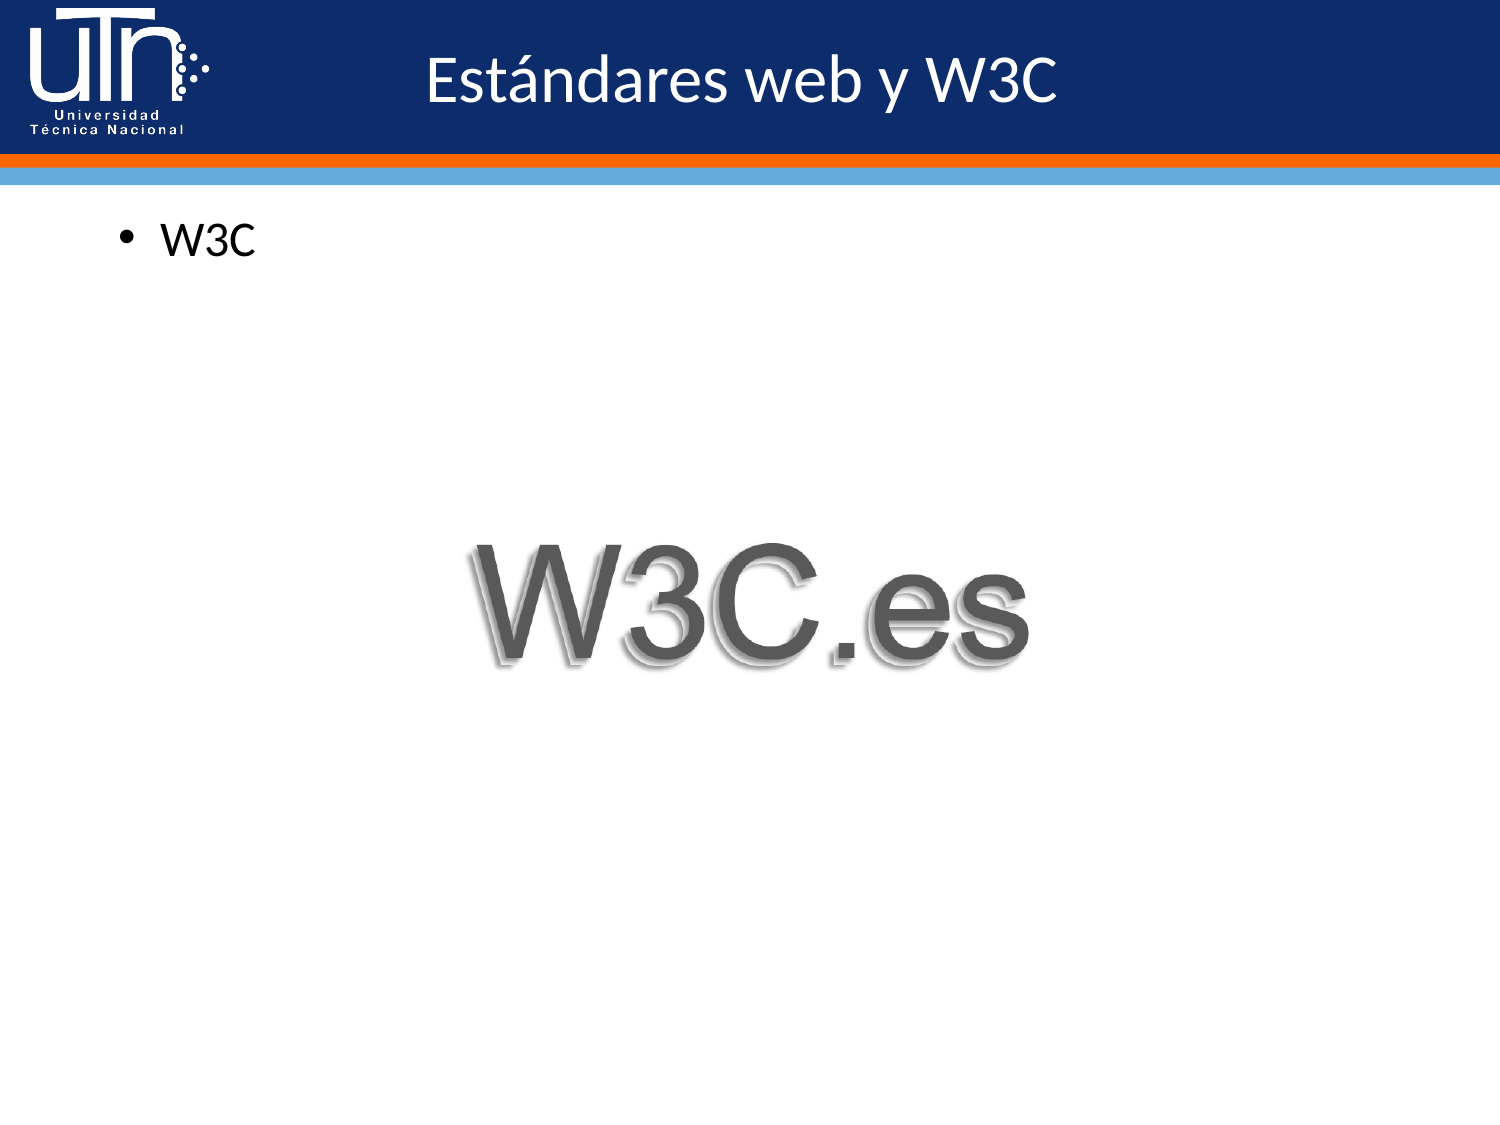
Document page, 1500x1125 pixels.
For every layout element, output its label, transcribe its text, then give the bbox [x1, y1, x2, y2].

title Estándares web y W3C [0, 0, 1500, 154]
picture [393, 464, 1123, 705]
list W3C [103, 198, 1397, 1012]
